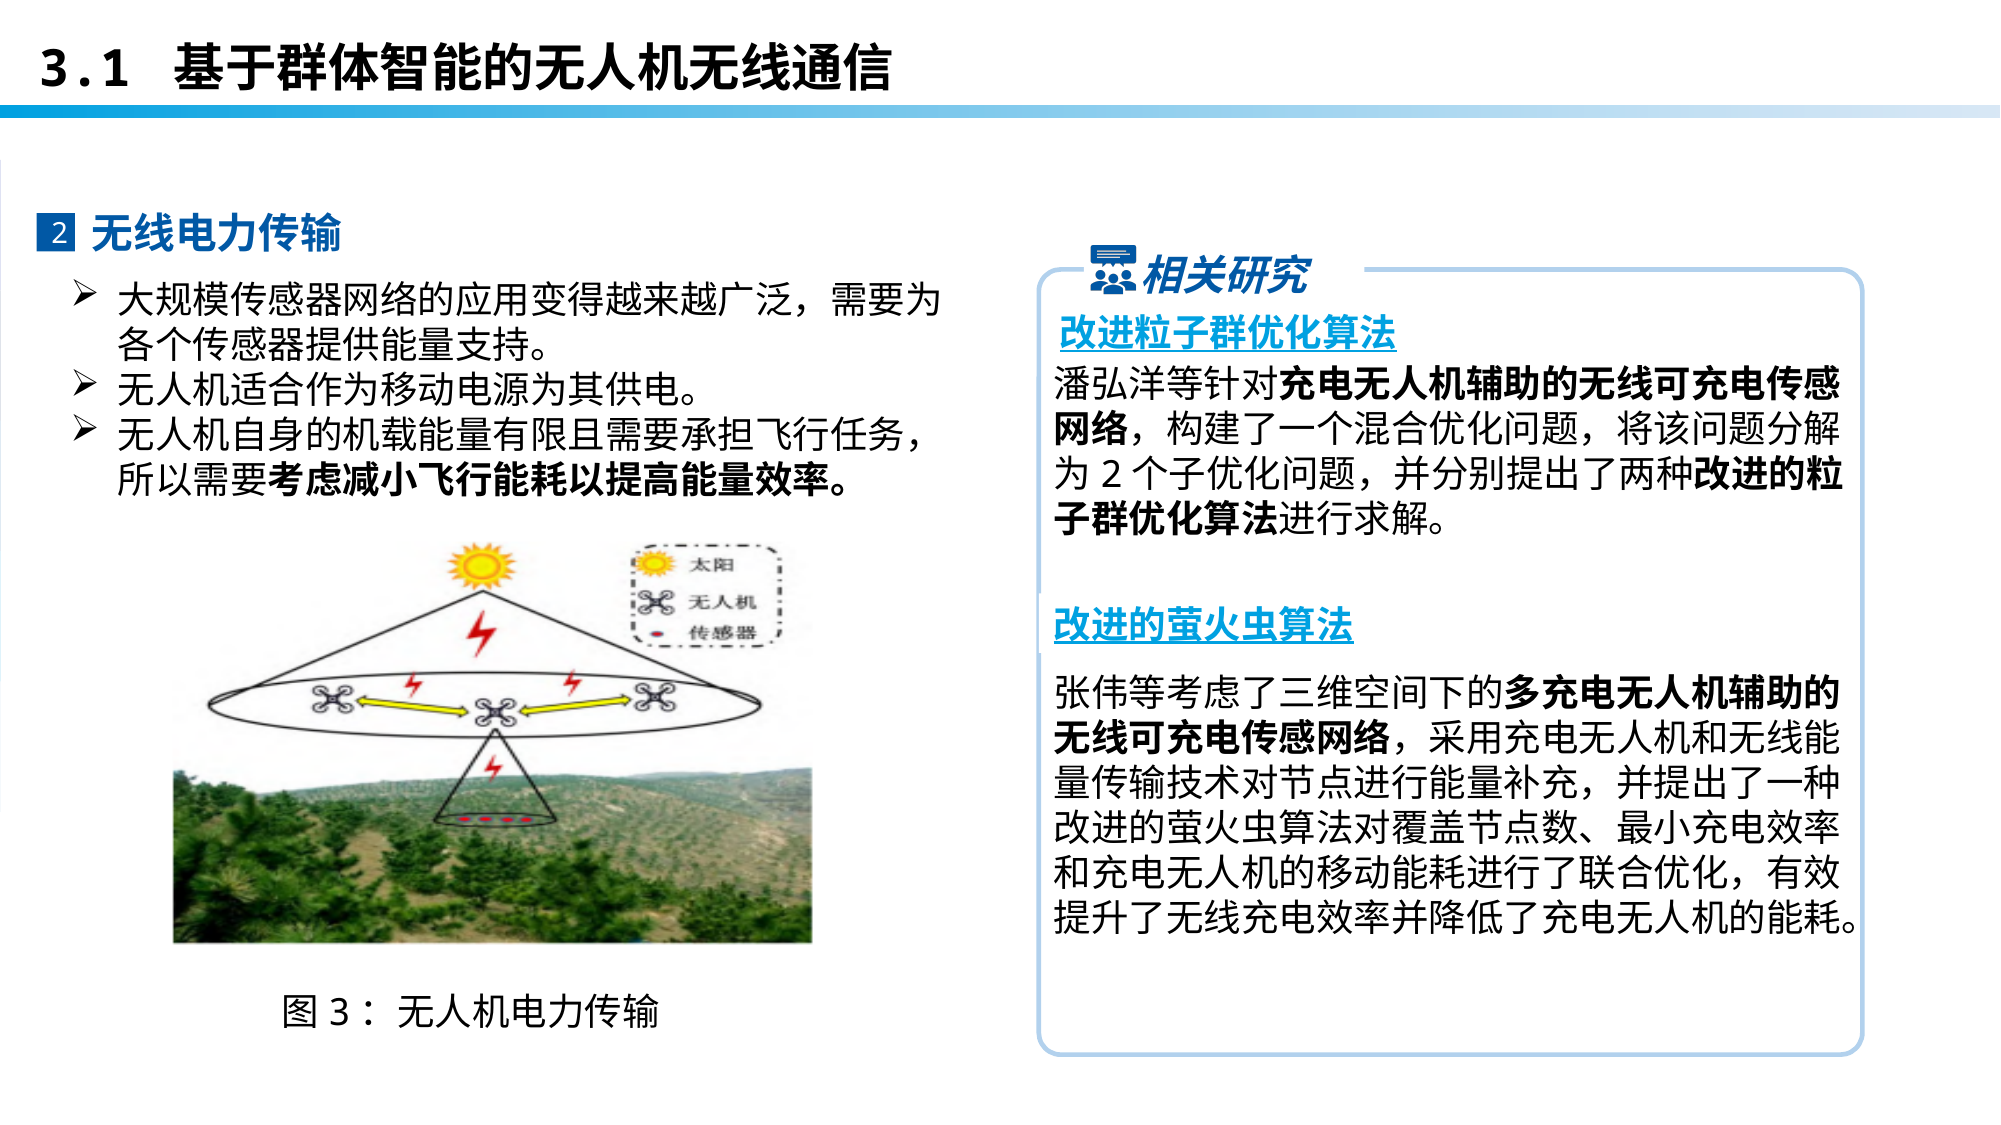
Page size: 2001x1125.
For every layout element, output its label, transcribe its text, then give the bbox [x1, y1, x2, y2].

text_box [1038, 240, 1863, 1055]
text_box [36, 199, 360, 266]
text_box 大规模传感器网络的应用变得越来越广泛，需要为各个传感器提供能量支持。 无人机适合作为移动电源为其供电。 无人机自身的机载能量有限且需要承担飞行任务，所以需要考虑减小飞行能耗以提高能量效率。 [55, 268, 967, 508]
list 3.1 基于群体智能的无人机无线通信 [23, 34, 1977, 106]
picture [153, 528, 829, 954]
text_box 图3：无人机电力传输 [266, 980, 829, 1041]
